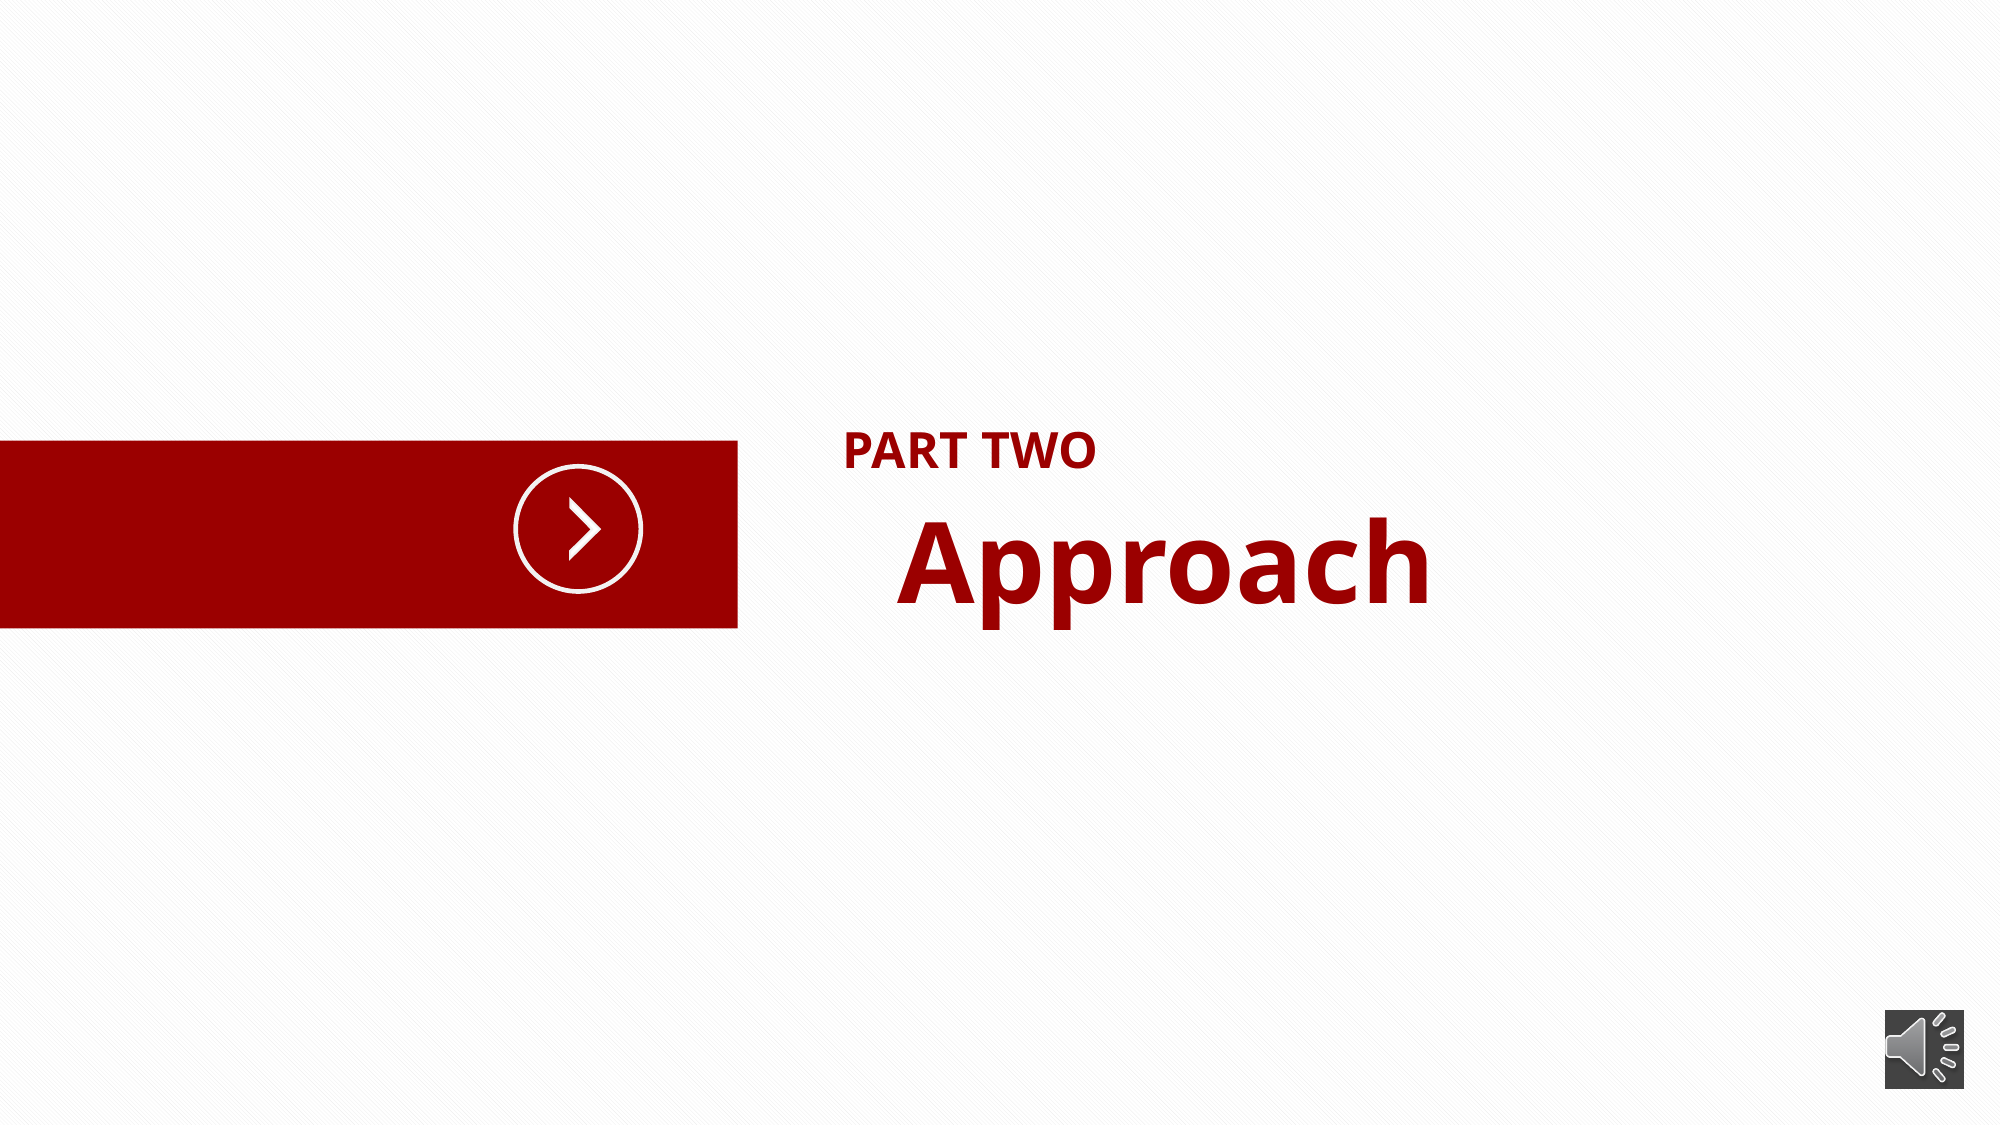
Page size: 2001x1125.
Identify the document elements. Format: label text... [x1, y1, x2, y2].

text_box [514, 465, 642, 593]
picture [1884, 1009, 1965, 1090]
text_box [569, 497, 602, 561]
title Approach [737, 474, 1595, 643]
text_box [0, 440, 739, 629]
text_box PART TWO [774, 401, 1167, 496]
